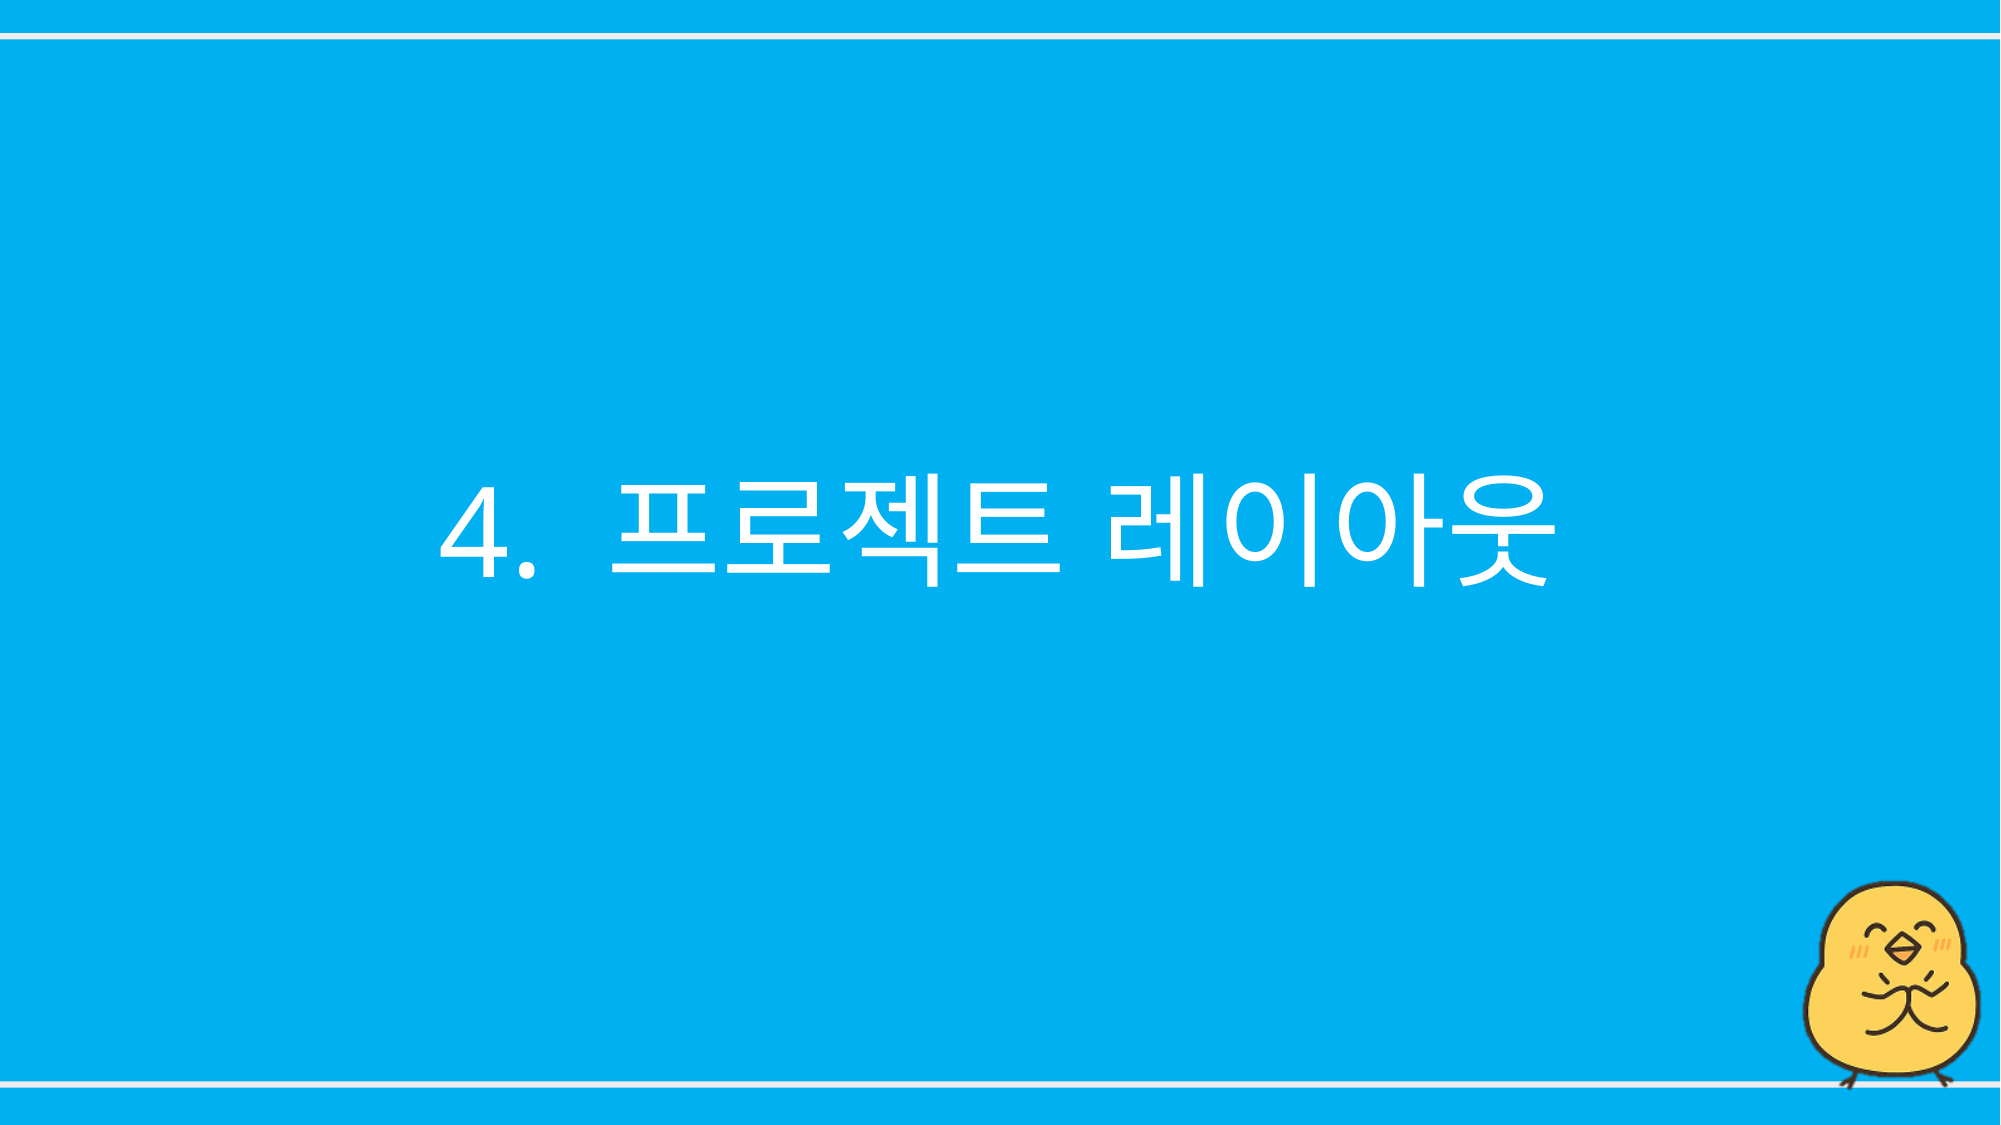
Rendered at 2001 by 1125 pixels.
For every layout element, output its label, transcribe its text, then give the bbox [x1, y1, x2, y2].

text_box 4. 프로젝트 레이아웃 [0, 444, 2000, 610]
picture [0, 882, 2001, 1089]
